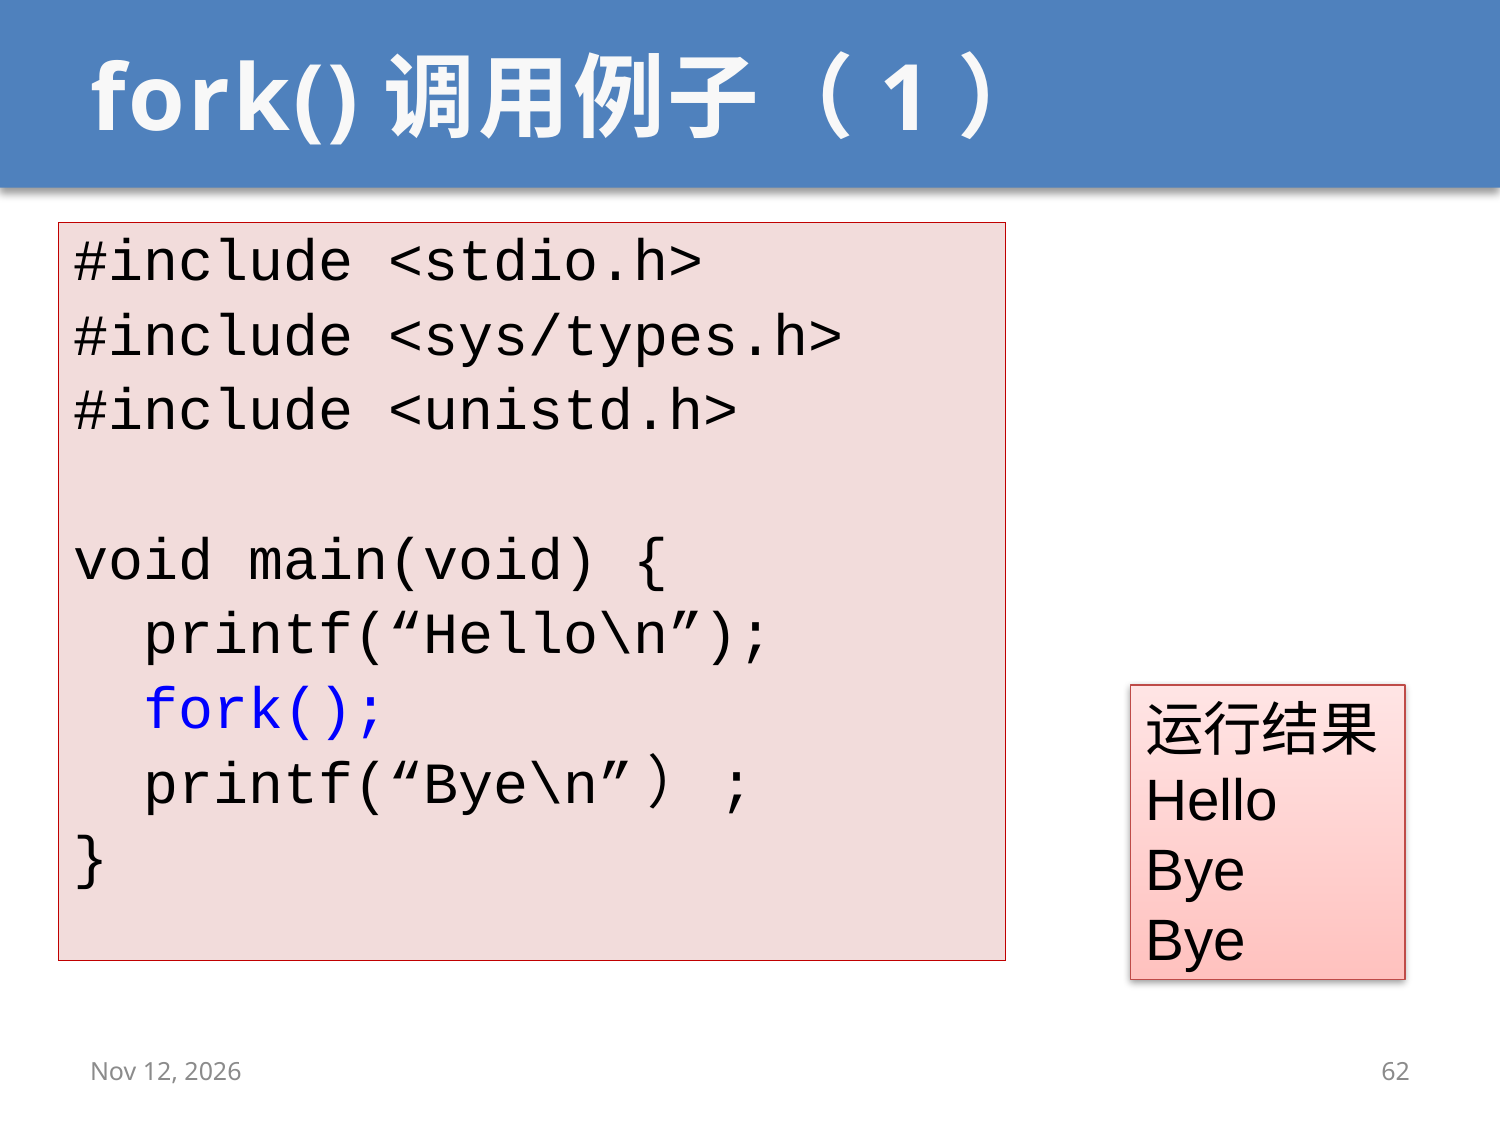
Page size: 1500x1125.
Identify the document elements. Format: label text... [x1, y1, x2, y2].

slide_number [75, 1042, 425, 1103]
slide_number 62 [1074, 1042, 1425, 1103]
title fork()调用例子（1） [75, 0, 1425, 188]
text_box 运行结果 Hello Bye Bye [1130, 684, 1406, 980]
list #include <stdio.h> #include <sys/types.h> #include <unistd.h> void main(void) { printf(“Hello\n”); fork(); printf(“Bye\n”）; } [58, 222, 1006, 961]
